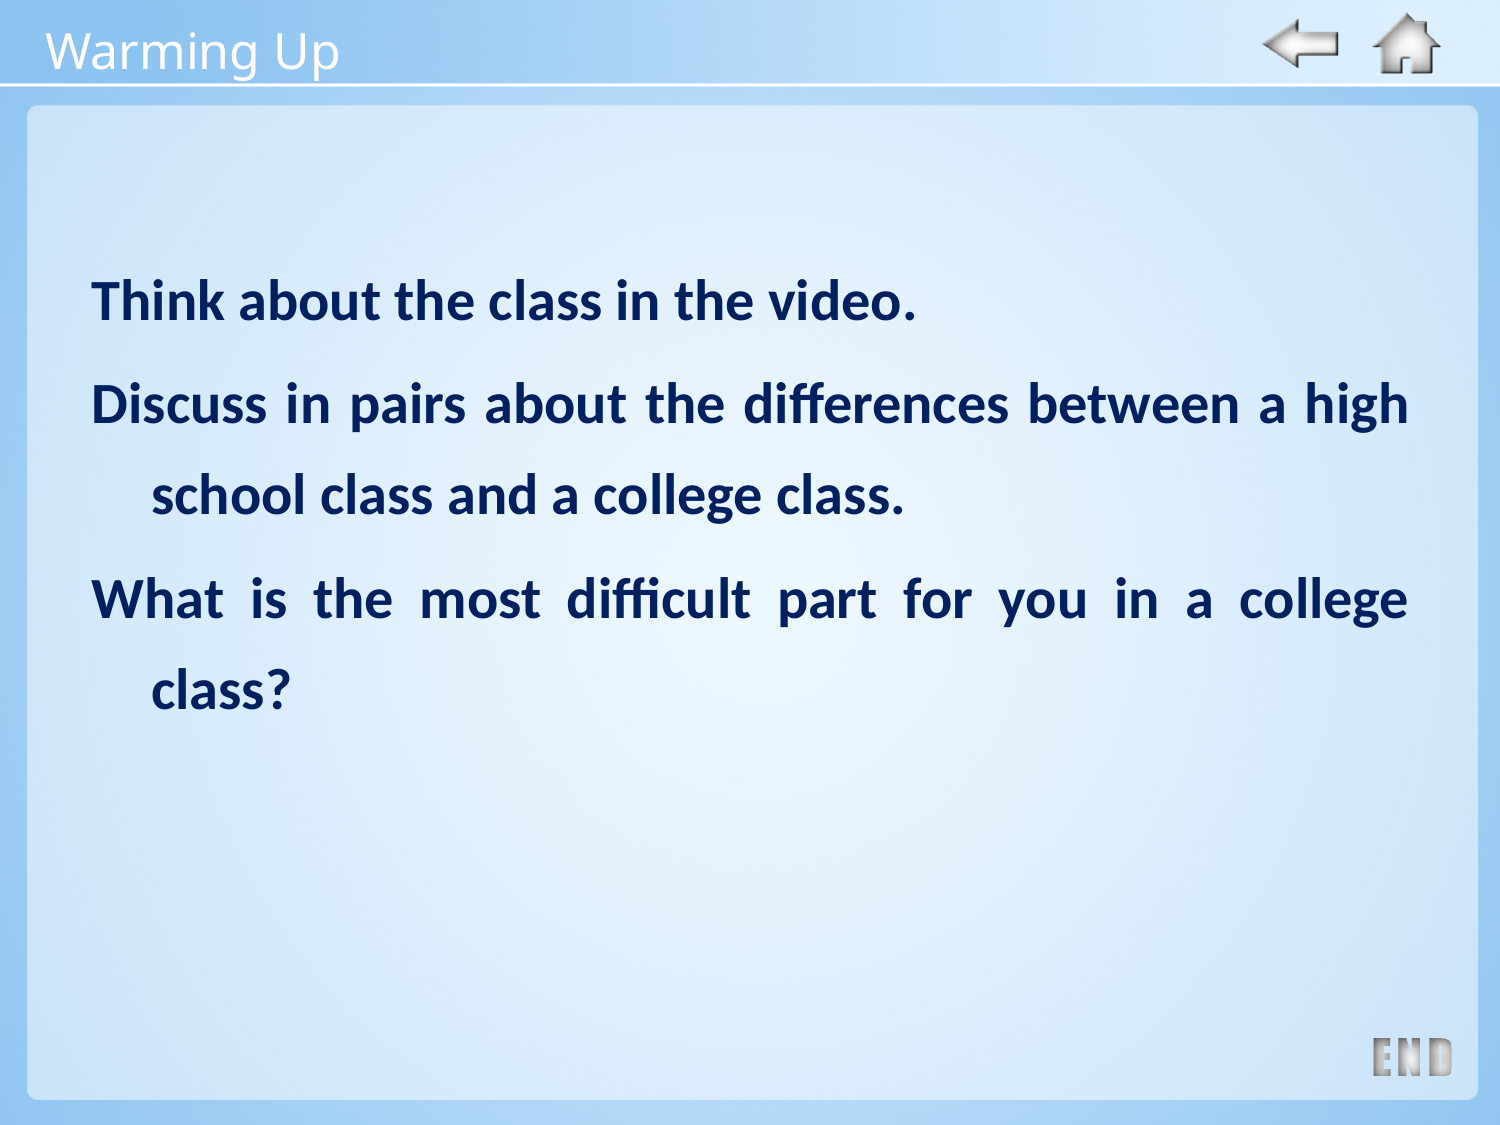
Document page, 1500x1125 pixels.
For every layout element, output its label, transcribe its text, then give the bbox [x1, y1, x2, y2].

text_box Warming Up [30, 12, 394, 87]
picture [0, 0, 1500, 1125]
list Think about the class in the video. Discuss in pairs about the differences between a high school class and a college class. What is the most difficult part for you in a college class? [76, 162, 1426, 1051]
